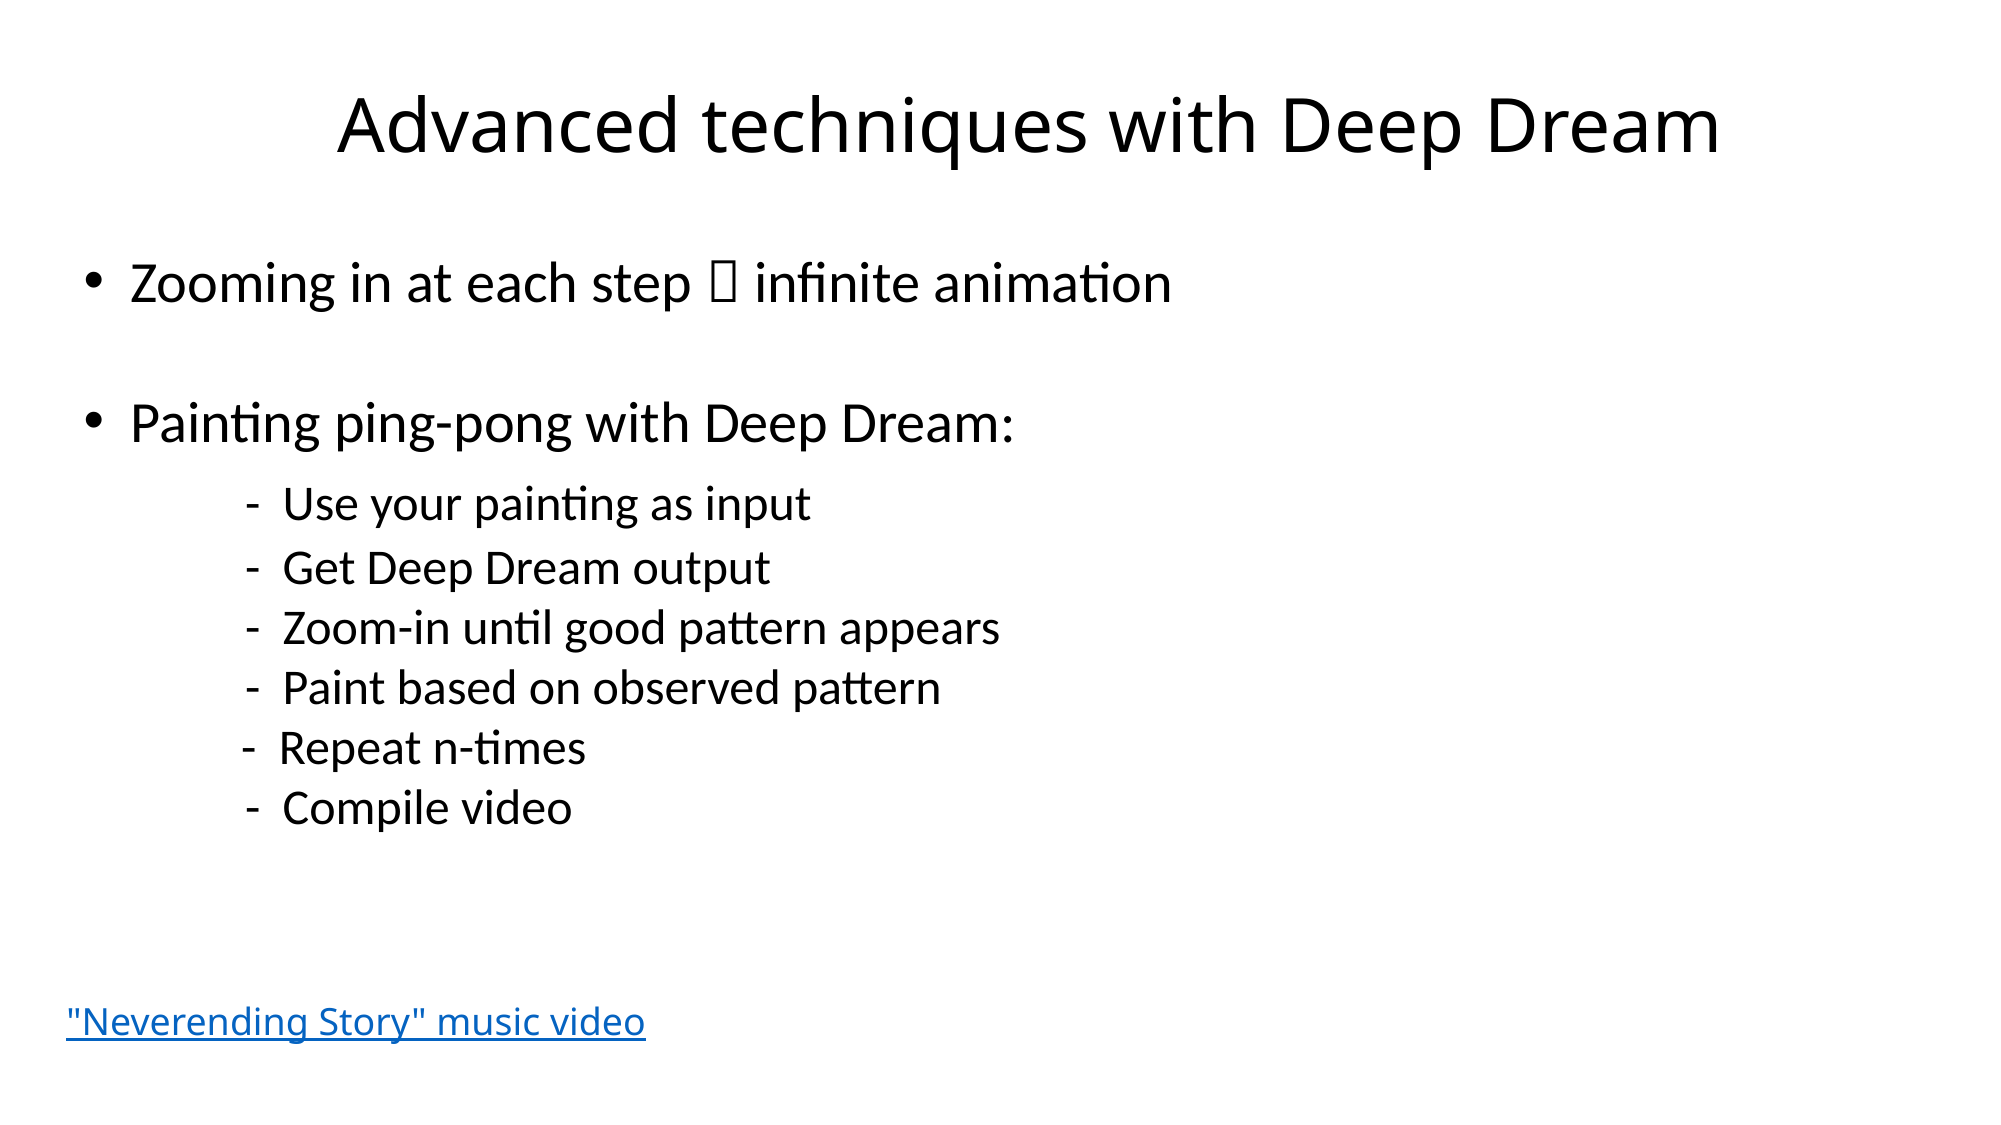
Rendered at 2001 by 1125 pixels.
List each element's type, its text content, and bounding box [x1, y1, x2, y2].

title Advanced techniques with Deep Dream [167, 19, 1893, 237]
text_box "Neverending Story" music video [51, 990, 662, 1057]
text_box Zooming in at each step  infinite animation Painting ping-pong with Deep Dream: - Use your painting as input - Get Deep Dream output - Zoom-in until good pattern appears - Paint based on observed pattern - Repeat n-times - Compile video [68, 236, 1395, 1082]
